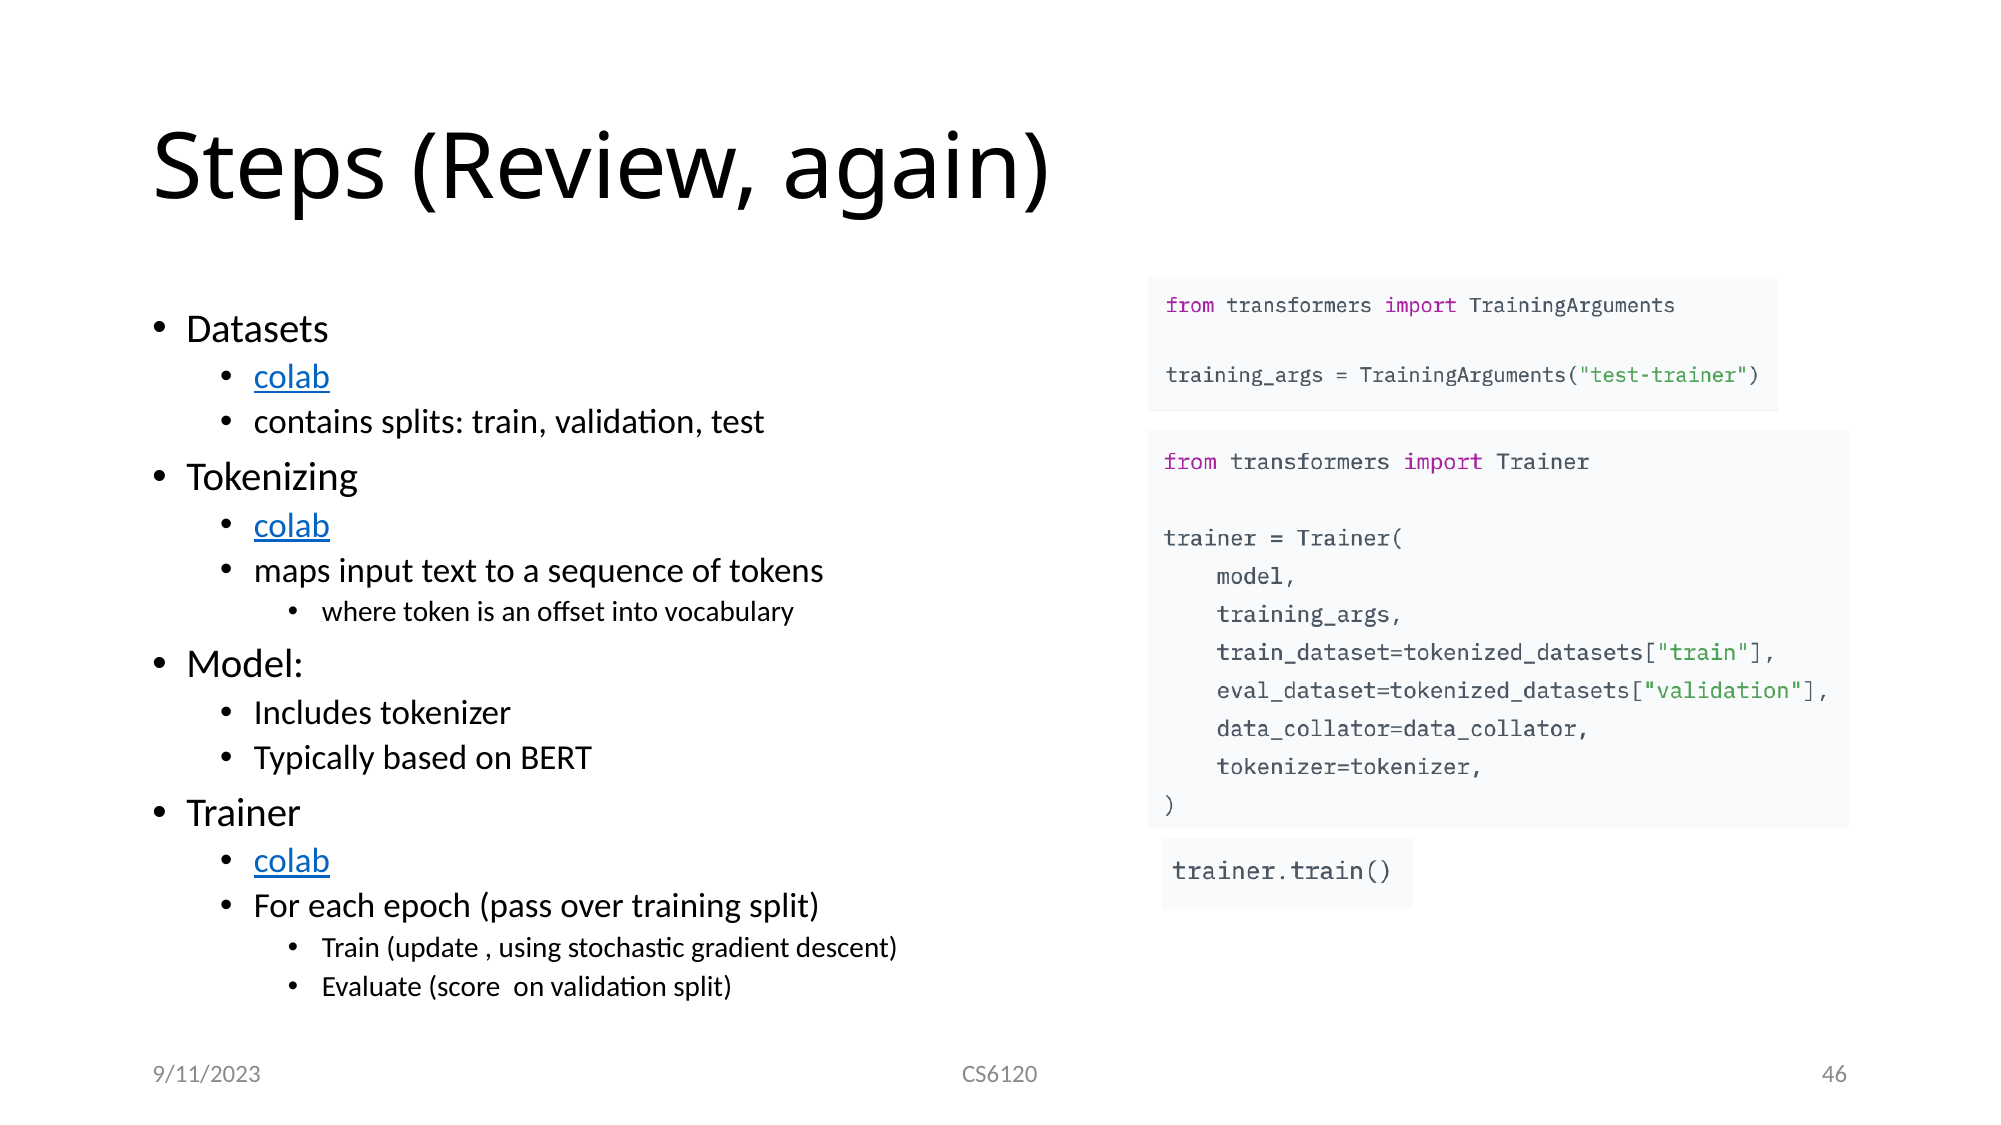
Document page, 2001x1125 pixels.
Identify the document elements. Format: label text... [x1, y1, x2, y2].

slide_number 46 [1412, 1042, 1863, 1103]
picture [1148, 277, 1778, 412]
picture [1162, 838, 1413, 909]
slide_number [137, 1042, 588, 1103]
picture [1148, 430, 1849, 828]
title Steps (Review, again) [137, 59, 1863, 278]
footer CS6120 [662, 1042, 1338, 1103]
